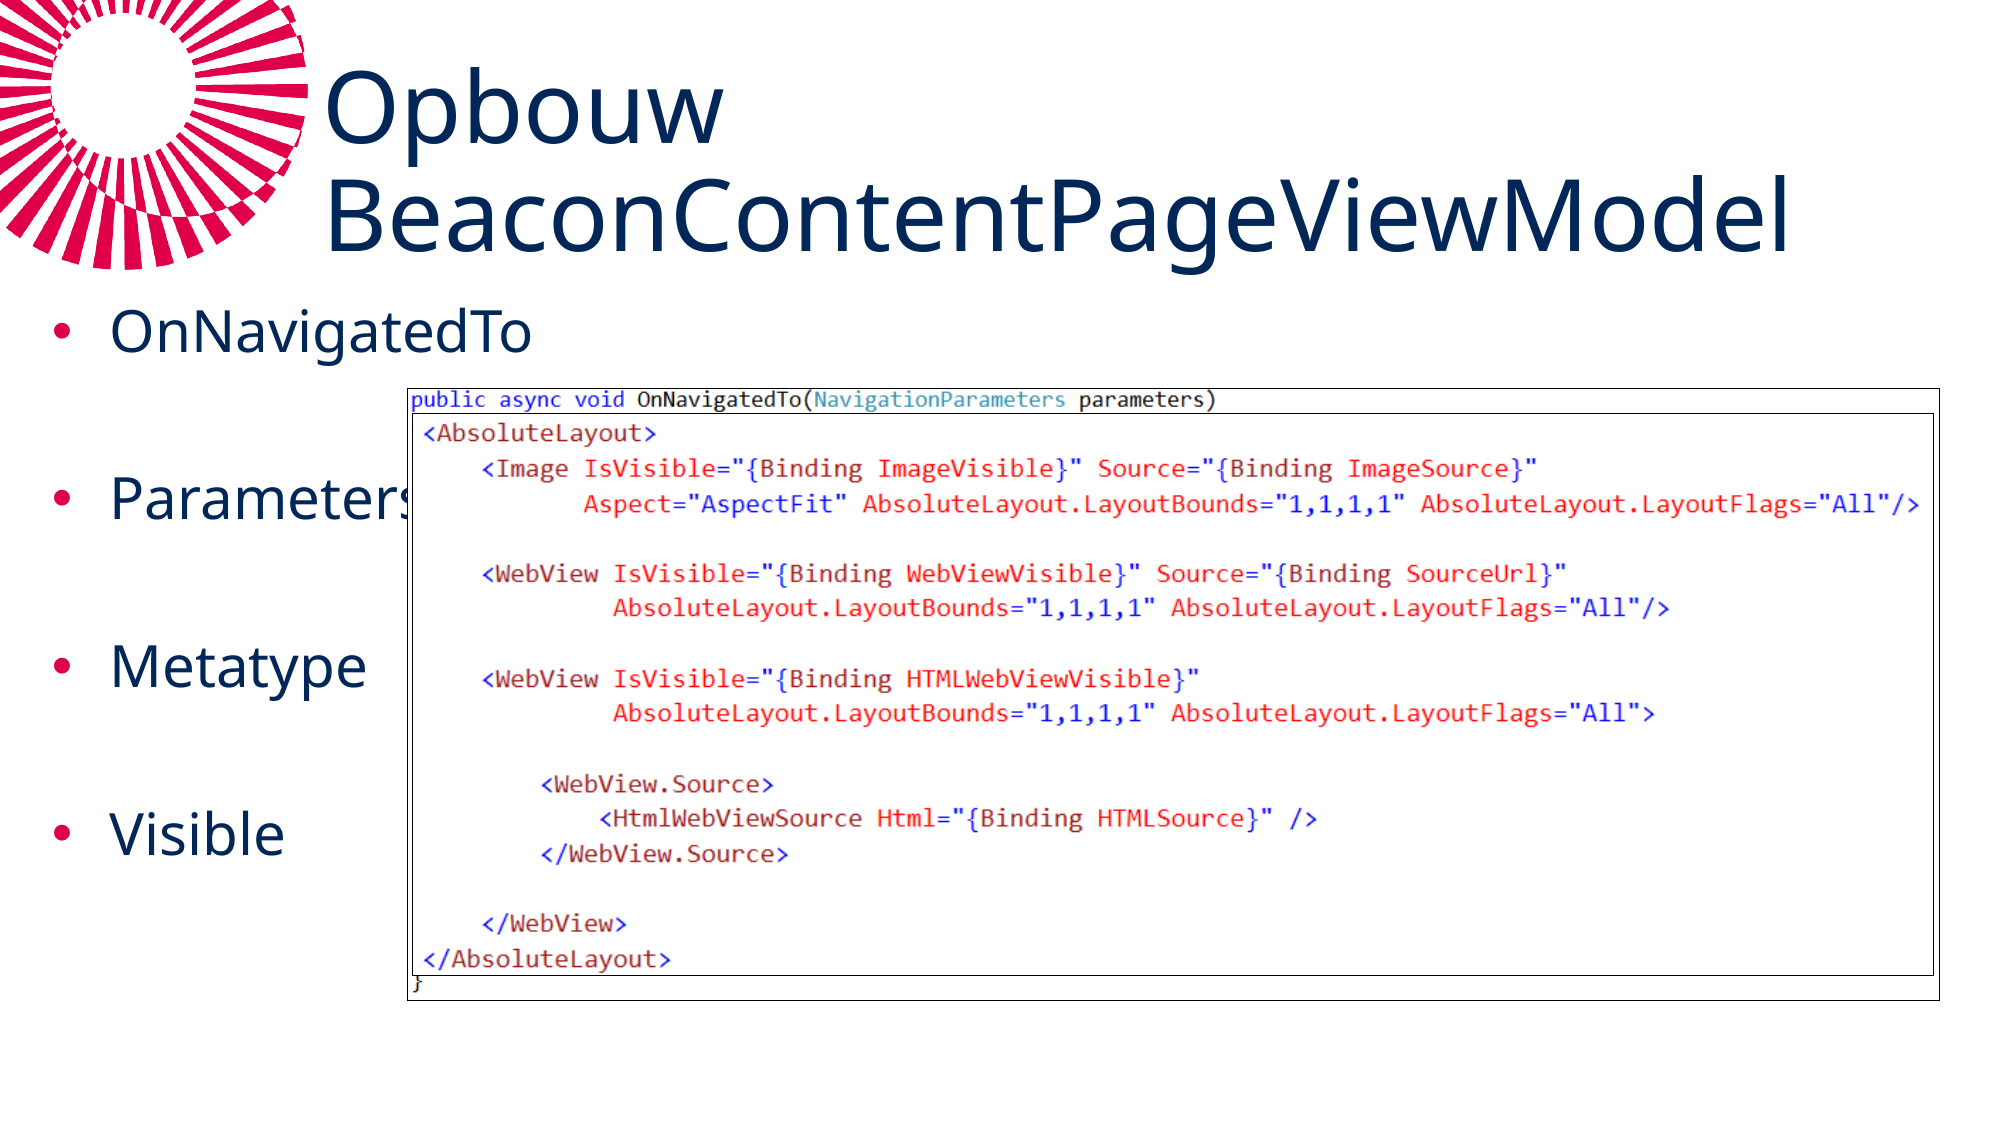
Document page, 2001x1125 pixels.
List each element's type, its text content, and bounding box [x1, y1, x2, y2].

title Opbouw BeaconContentPageViewModel [307, 59, 1940, 271]
picture [0, 0, 308, 270]
picture [407, 388, 1940, 1001]
list OnNavigatedTo Parameters Metatype Visible [36, 294, 768, 1075]
